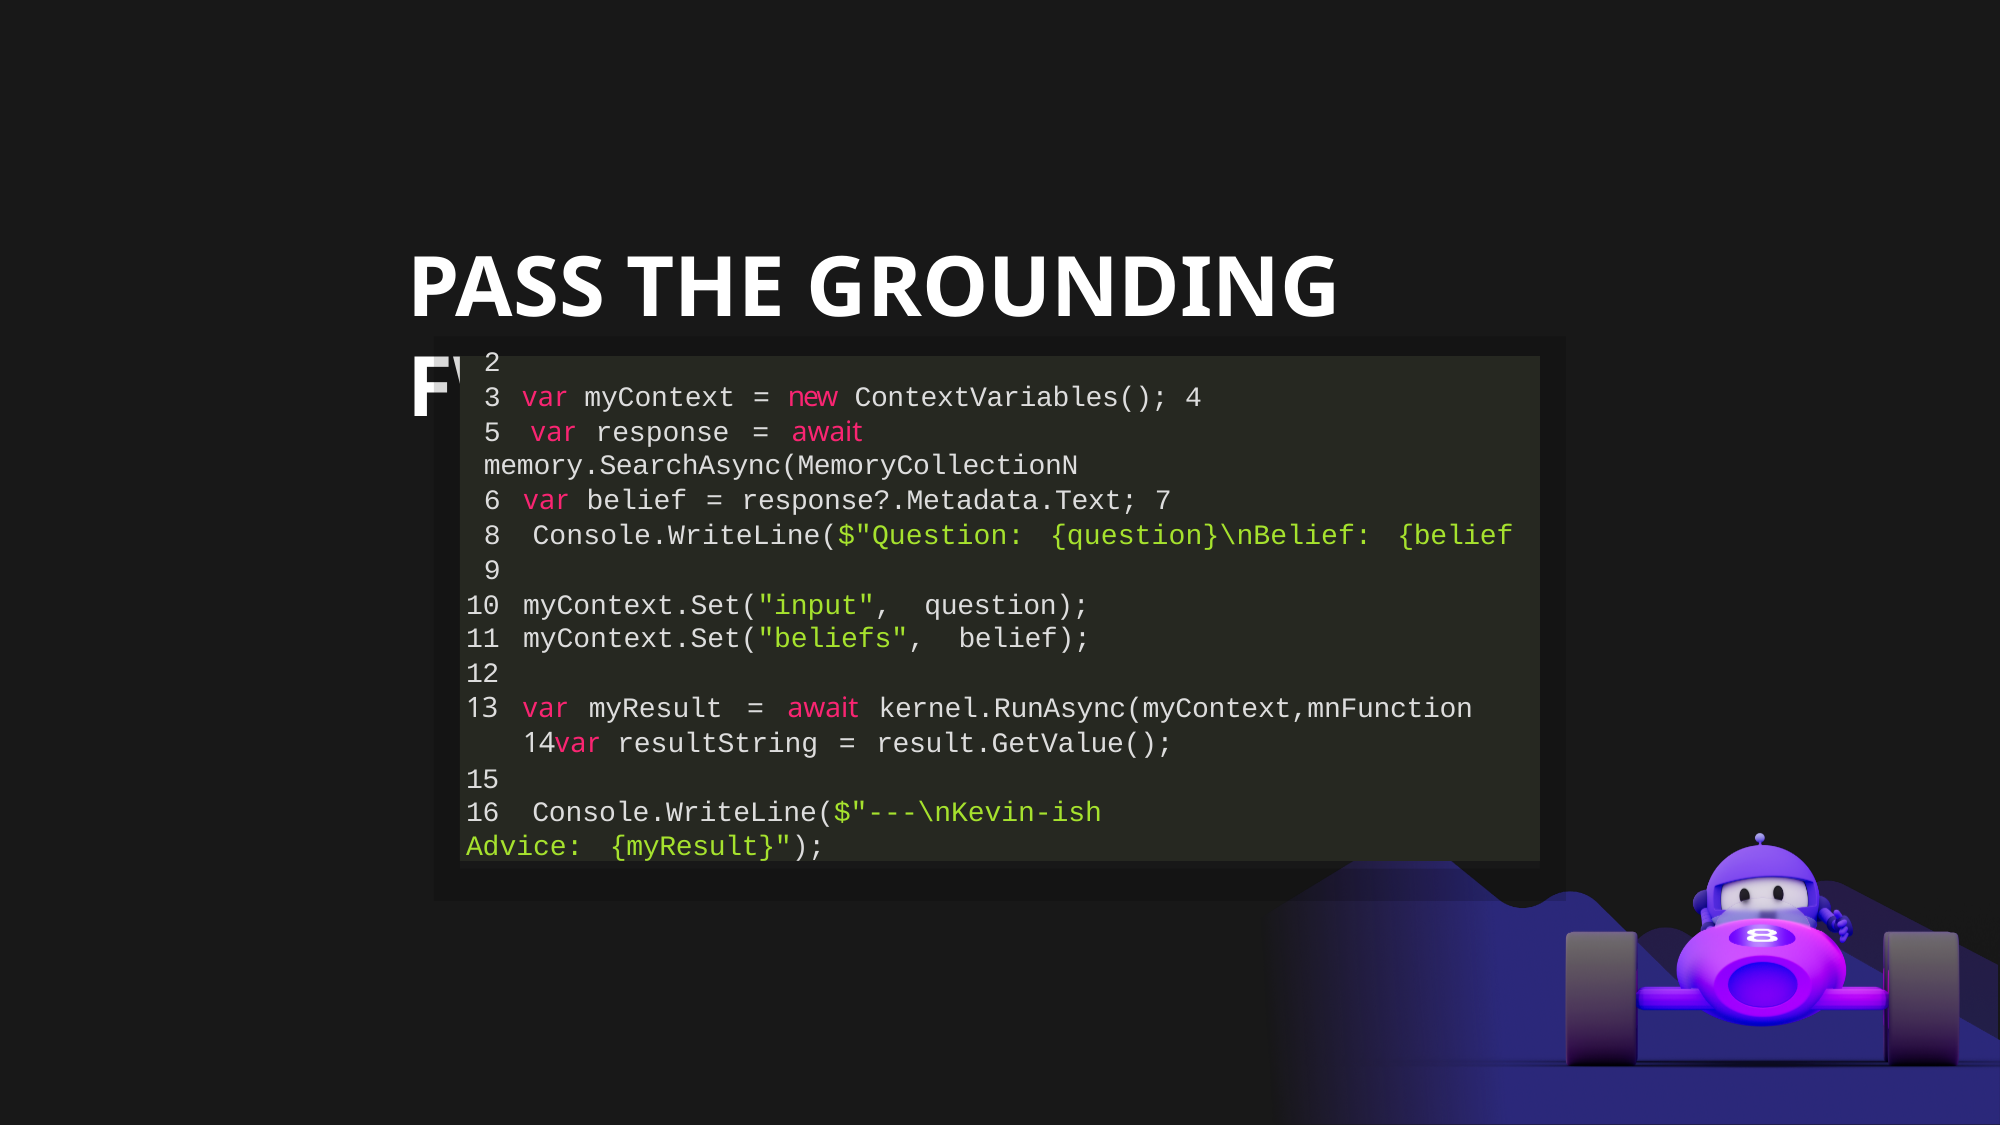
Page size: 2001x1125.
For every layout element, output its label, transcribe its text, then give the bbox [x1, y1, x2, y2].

title PASS THE GROUNDING FWD ... [405, 230, 1595, 433]
picture [0, 0, 2000, 1125]
text_box [433, 336, 1566, 901]
text_box 2 3 var myContext = new ContextVariables(); 4 5 var response = await memory.SearchAsync(MemoryCollectionN 6 var belief = response?.Metadata.Text; 7 8 Console.WriteLine($"Question: {question}\nBelief: {belief 9 myContext.Set("input", question); myContext.Set("beliefs", belief); 12 var myResult = await kernel.RunAsync(myContext,mnFunction var resultString = result.GetValue(); 15 16 Console.WriteLine($"---\nKevin-ish Advice: {myResult}"); [459, 356, 1540, 861]
